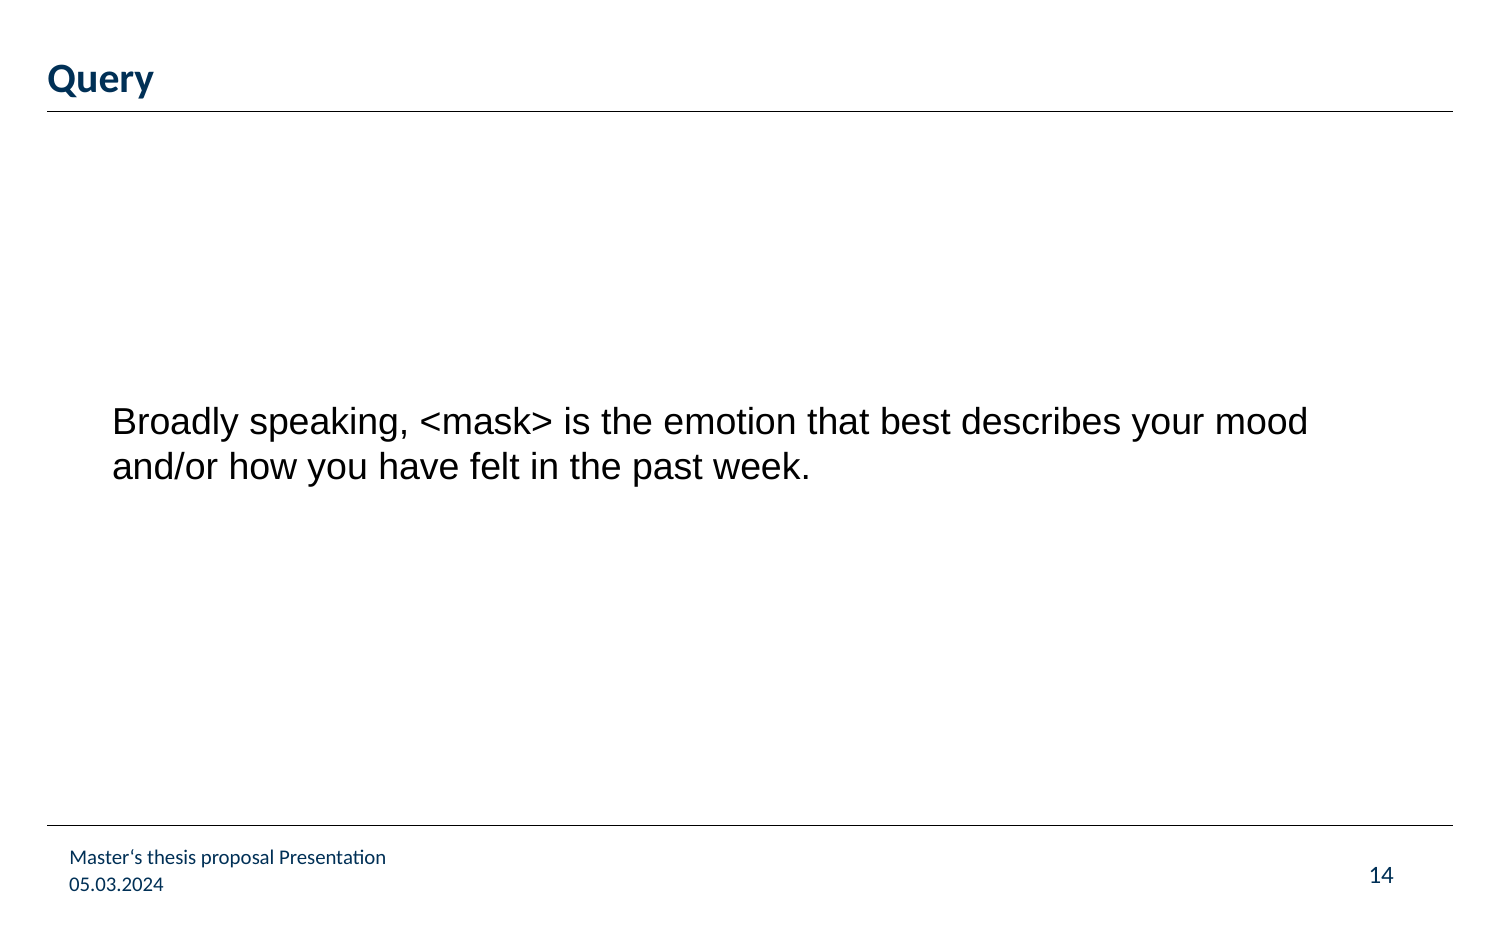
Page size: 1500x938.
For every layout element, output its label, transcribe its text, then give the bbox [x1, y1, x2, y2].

title Query [47, 27, 1453, 102]
text_box Broadly speaking, <mask> is the emotion that best describes your mood and/or how you have felt in the past week. [97, 389, 1400, 495]
